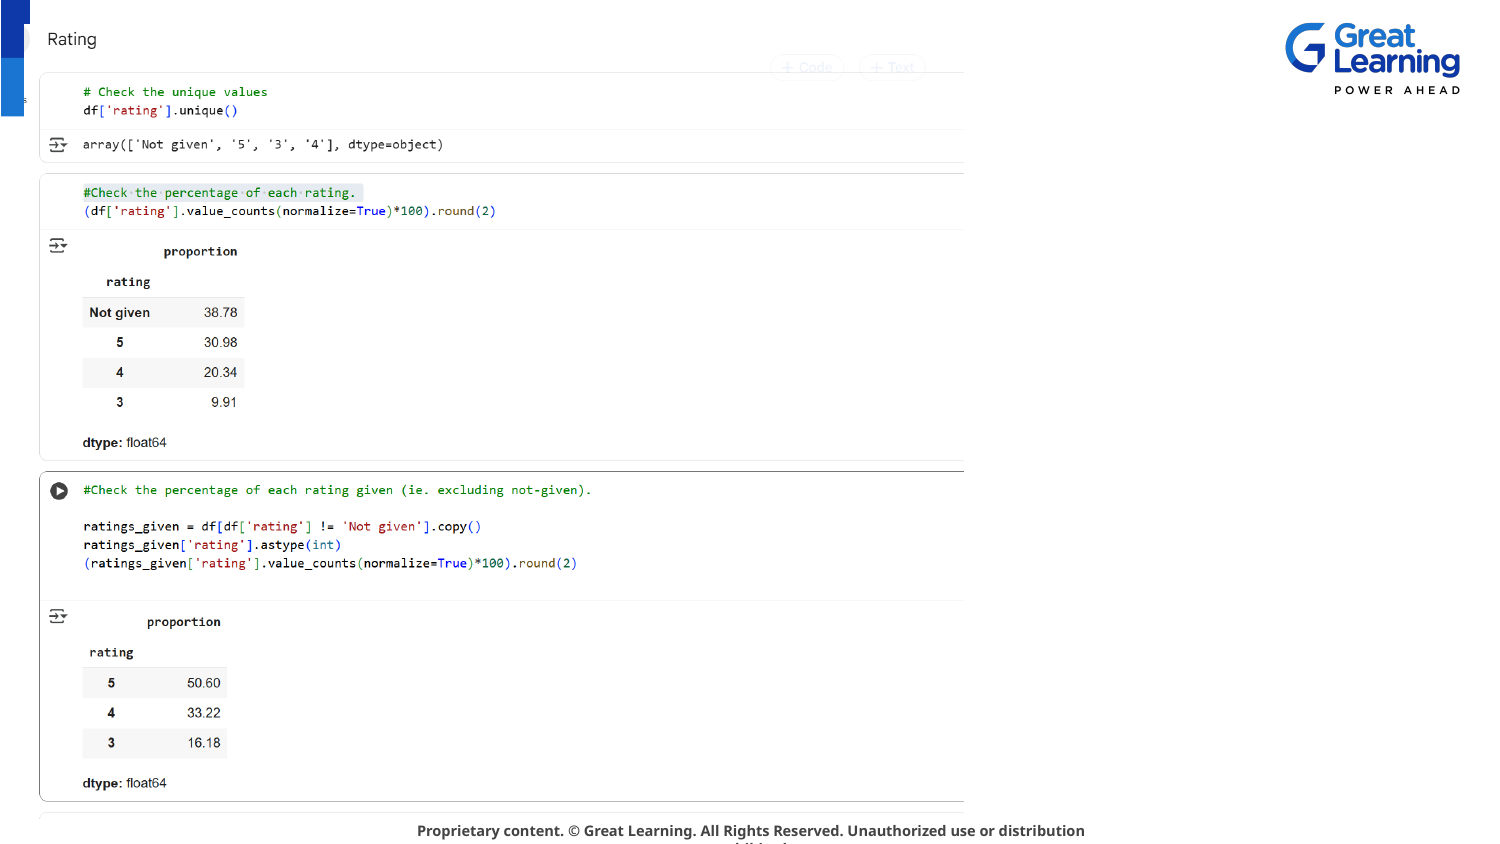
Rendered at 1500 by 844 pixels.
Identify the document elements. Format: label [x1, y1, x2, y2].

picture [24, 24, 965, 819]
picture [1258, 11, 1487, 106]
